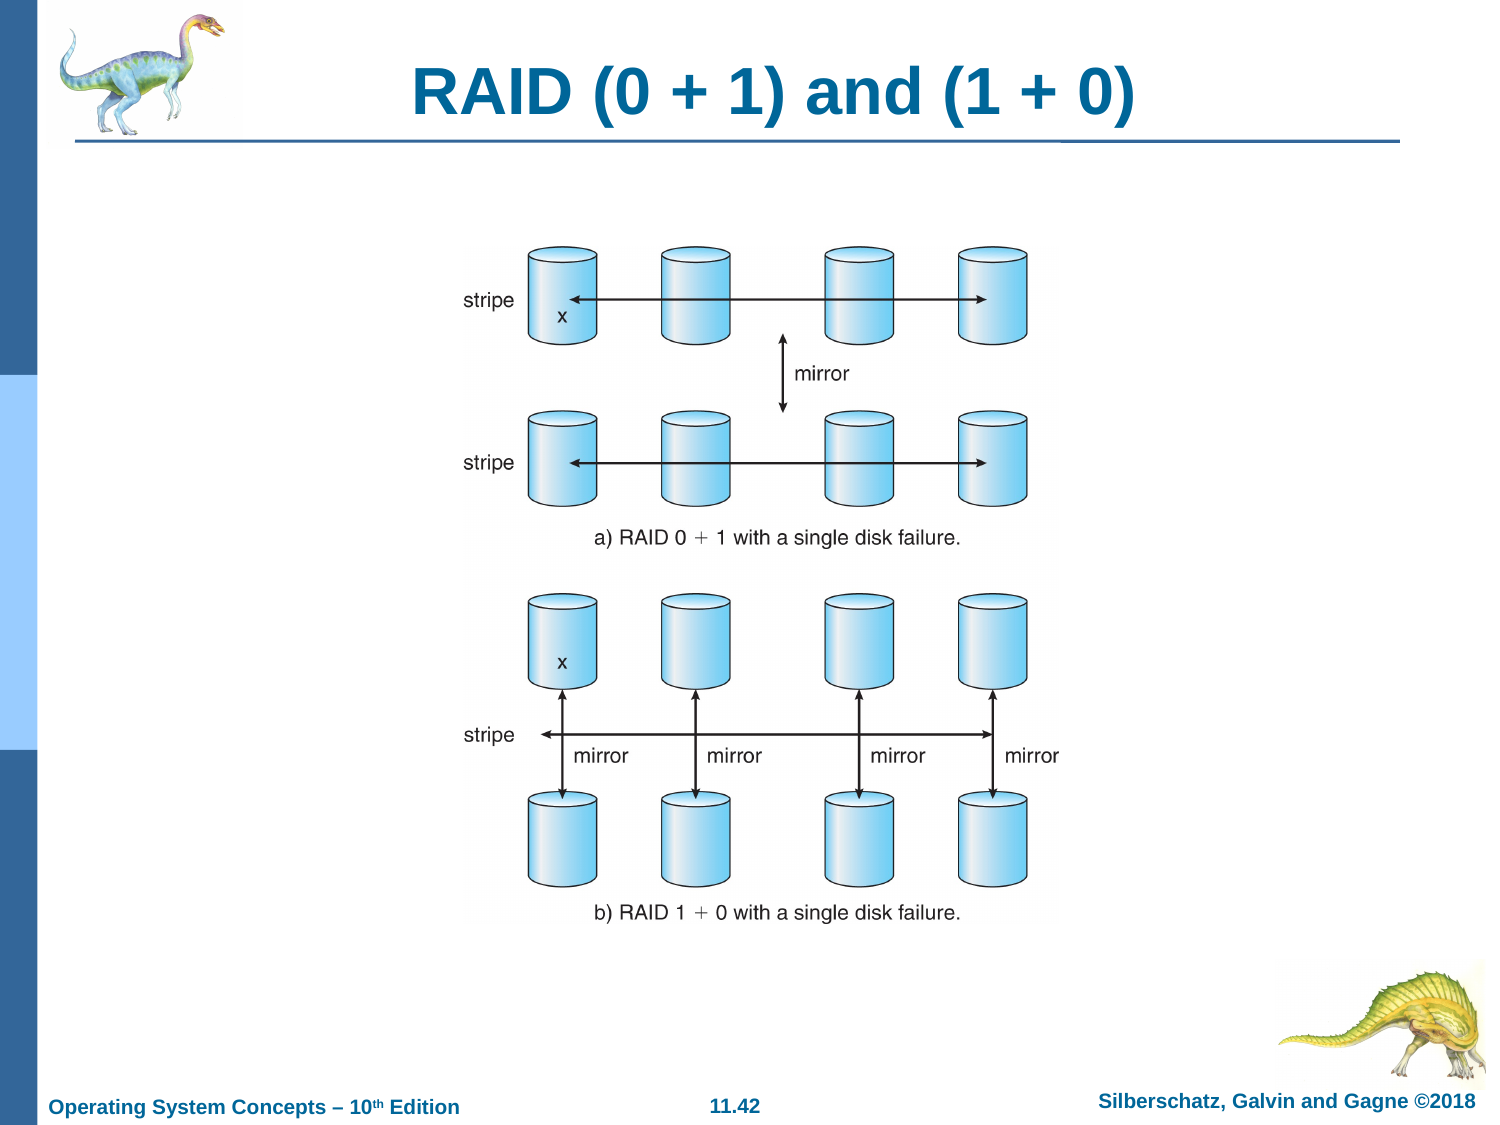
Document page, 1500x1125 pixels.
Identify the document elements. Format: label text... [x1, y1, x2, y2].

picture [46, 0, 243, 149]
picture [463, 246, 1060, 924]
picture [1275, 959, 1486, 1090]
title RAID (0 + 1) and (1 + 0) [148, 41, 1400, 136]
